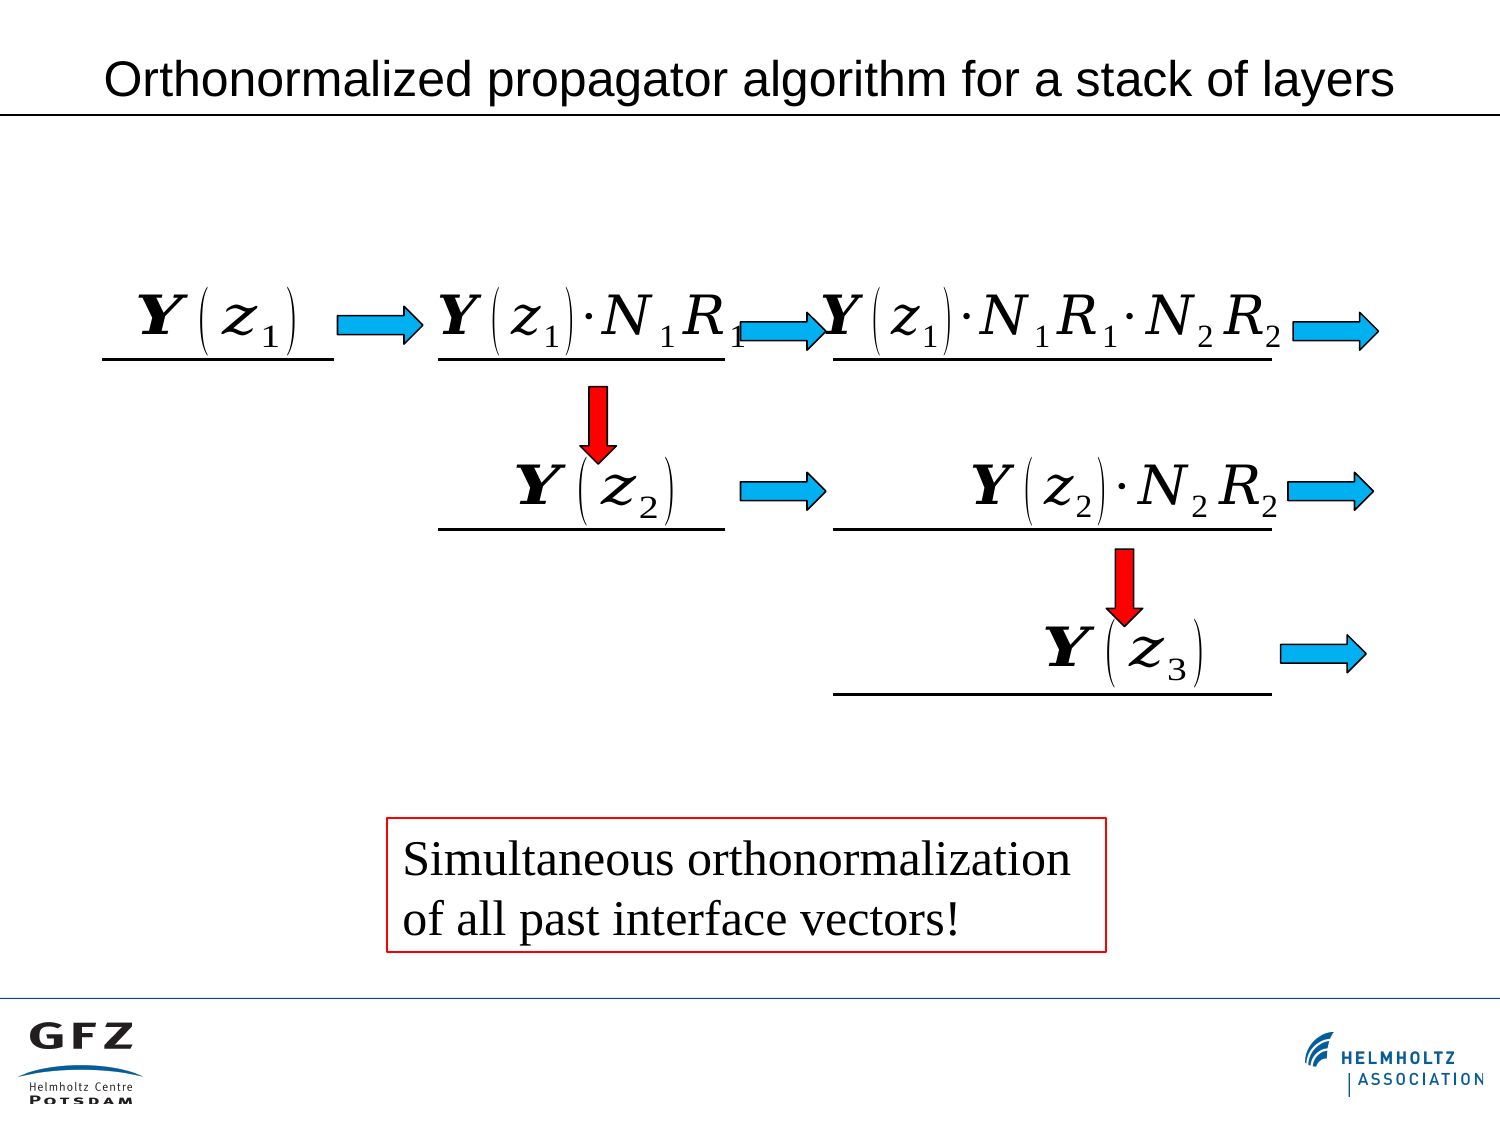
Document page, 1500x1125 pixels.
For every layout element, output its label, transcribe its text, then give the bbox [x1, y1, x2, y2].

text_box Simultaneous orthonormalization of all past interface vectors! [387, 817, 1107, 953]
text_box [579, 386, 617, 465]
text_box [1106, 549, 1143, 627]
text_box [1287, 472, 1374, 511]
text_box [1293, 312, 1379, 351]
text_box [1280, 634, 1367, 673]
text_box [740, 312, 826, 351]
text_box Orthonormalized propagator algorithm for a stack of layers [0, 39, 1500, 114]
text_box [740, 472, 826, 511]
text_box [337, 306, 423, 345]
